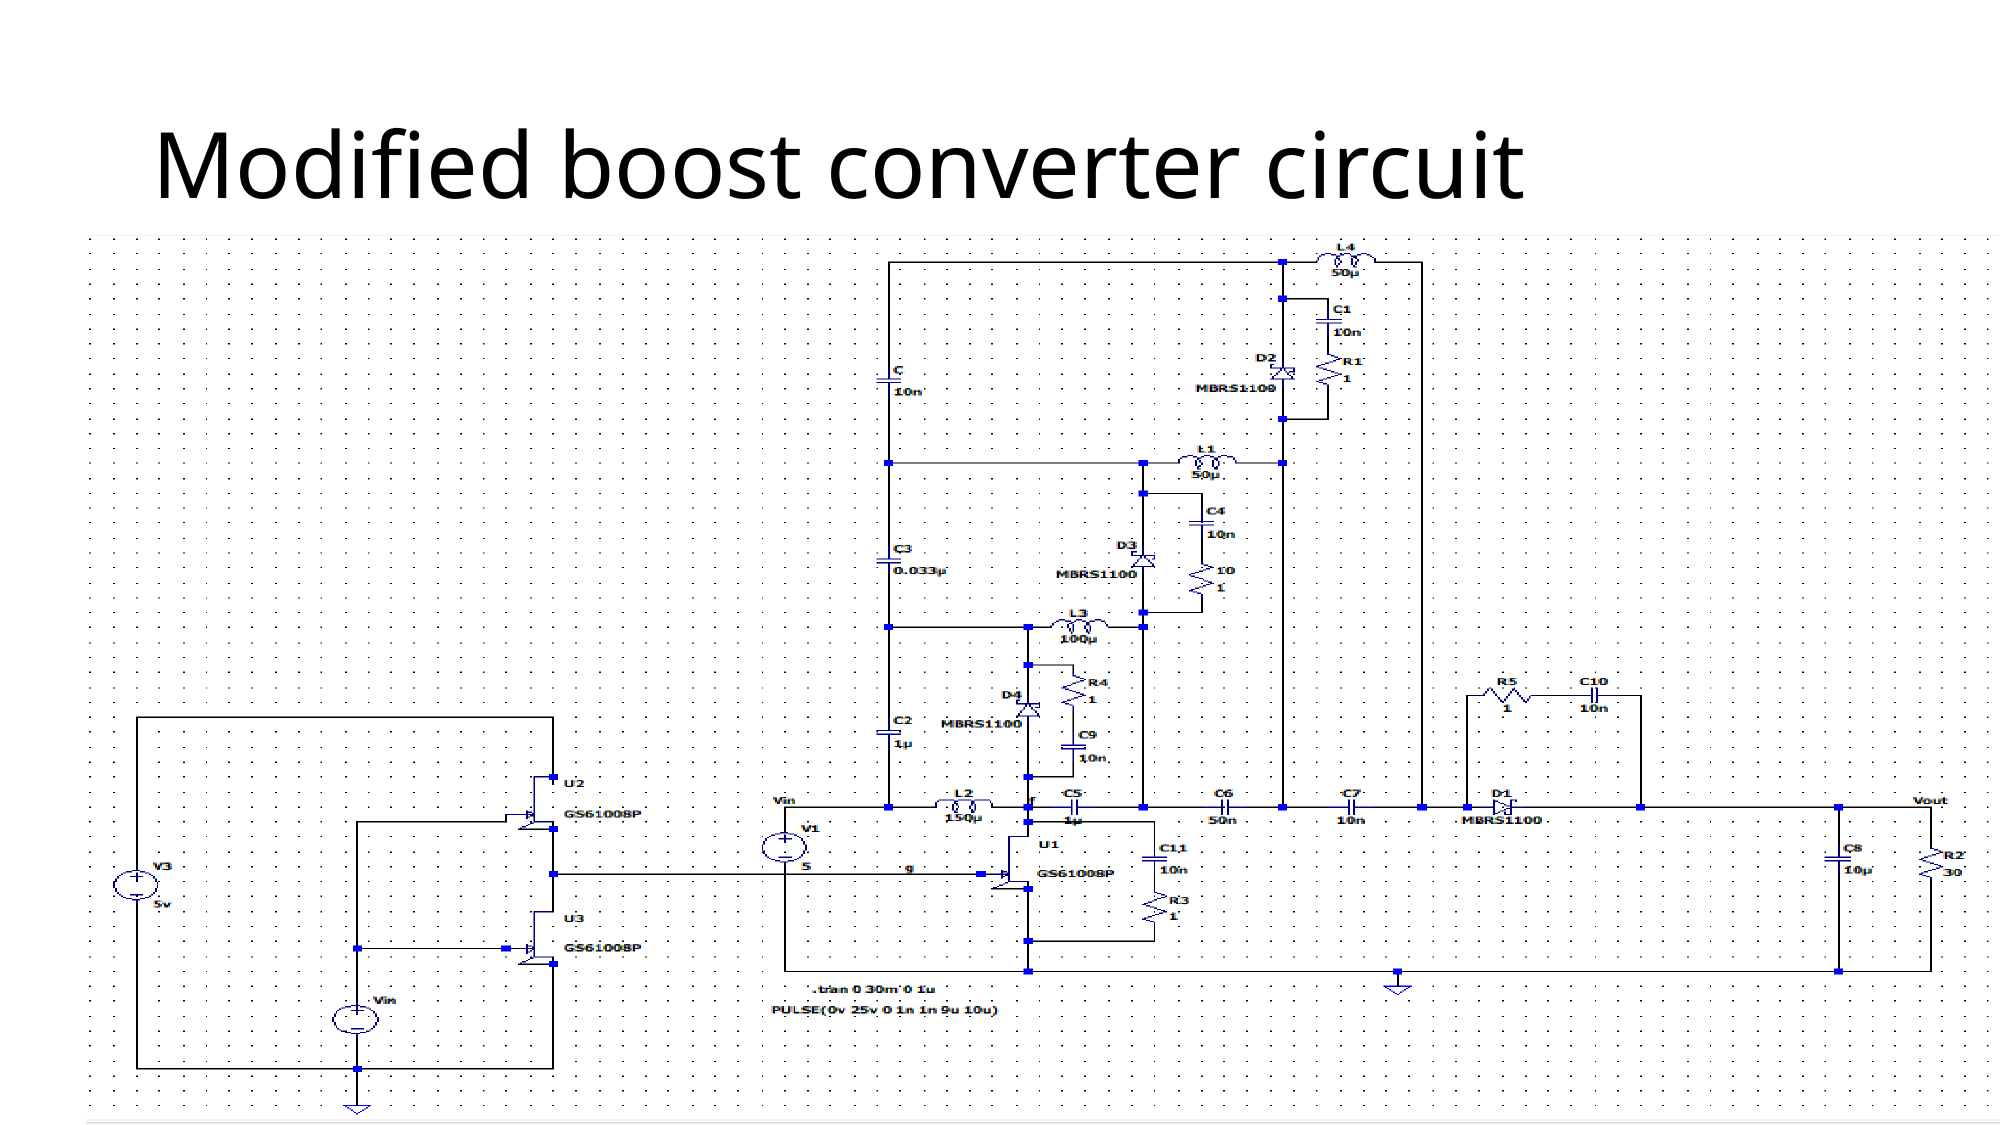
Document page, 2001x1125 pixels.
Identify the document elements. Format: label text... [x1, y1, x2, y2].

title Modified boost converter circuit [137, 59, 1863, 235]
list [85, 235, 2000, 1125]
